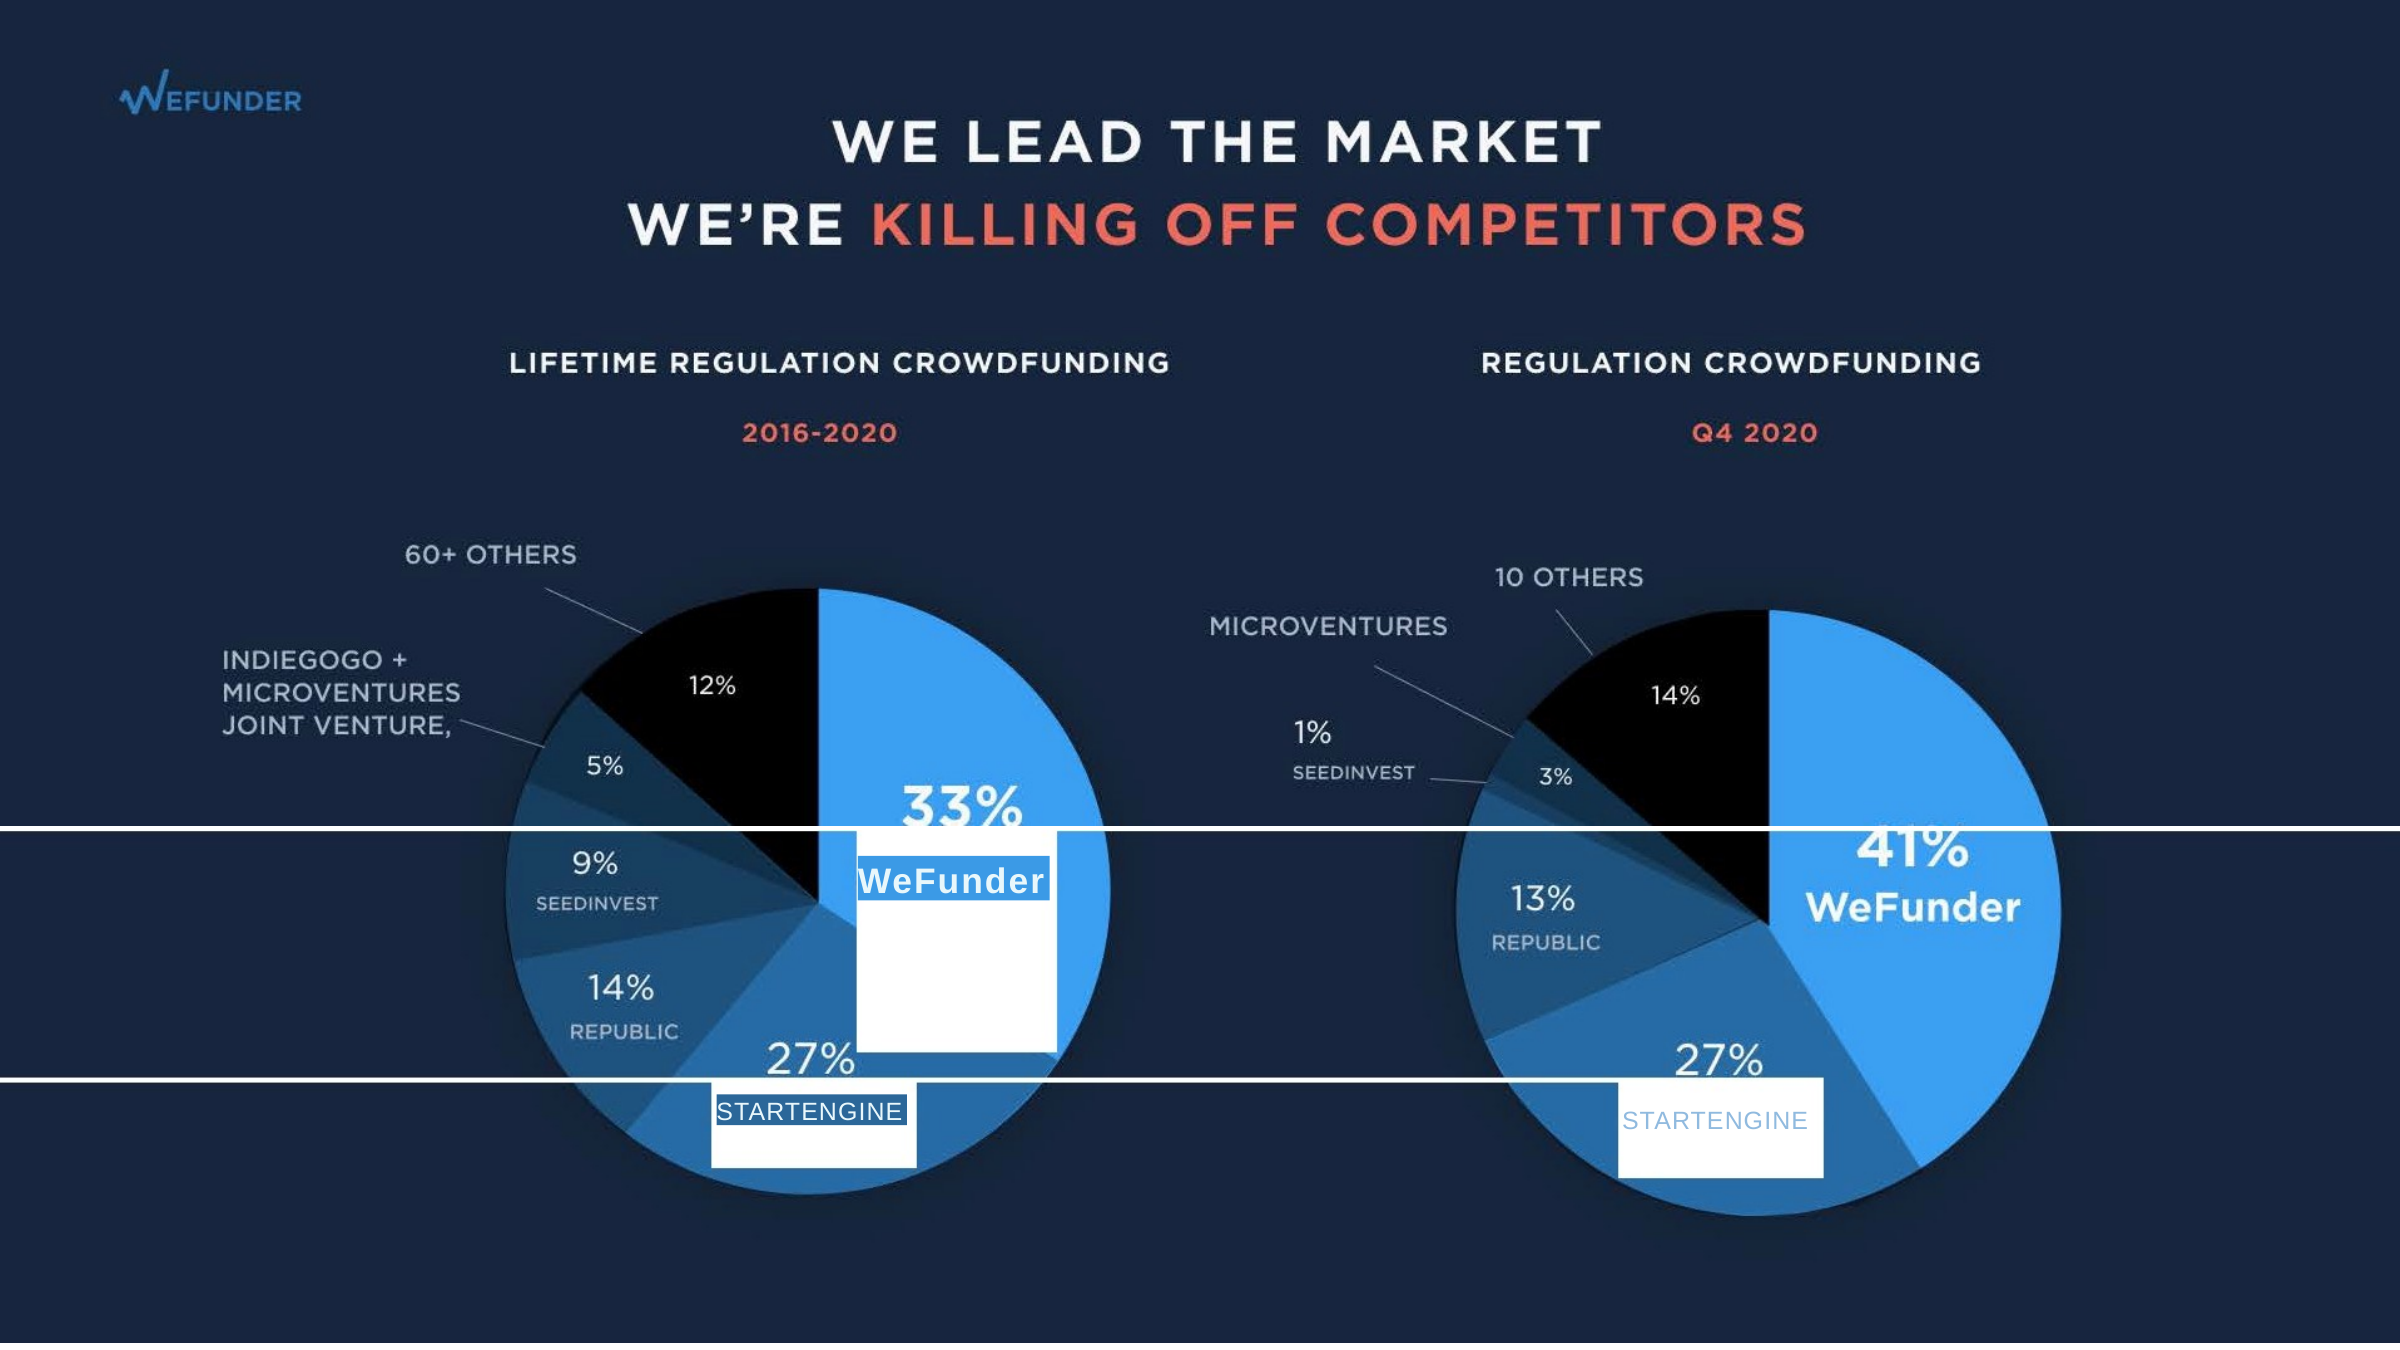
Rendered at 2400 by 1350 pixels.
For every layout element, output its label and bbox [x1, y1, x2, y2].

text_box [0, 0, 2400, 1343]
